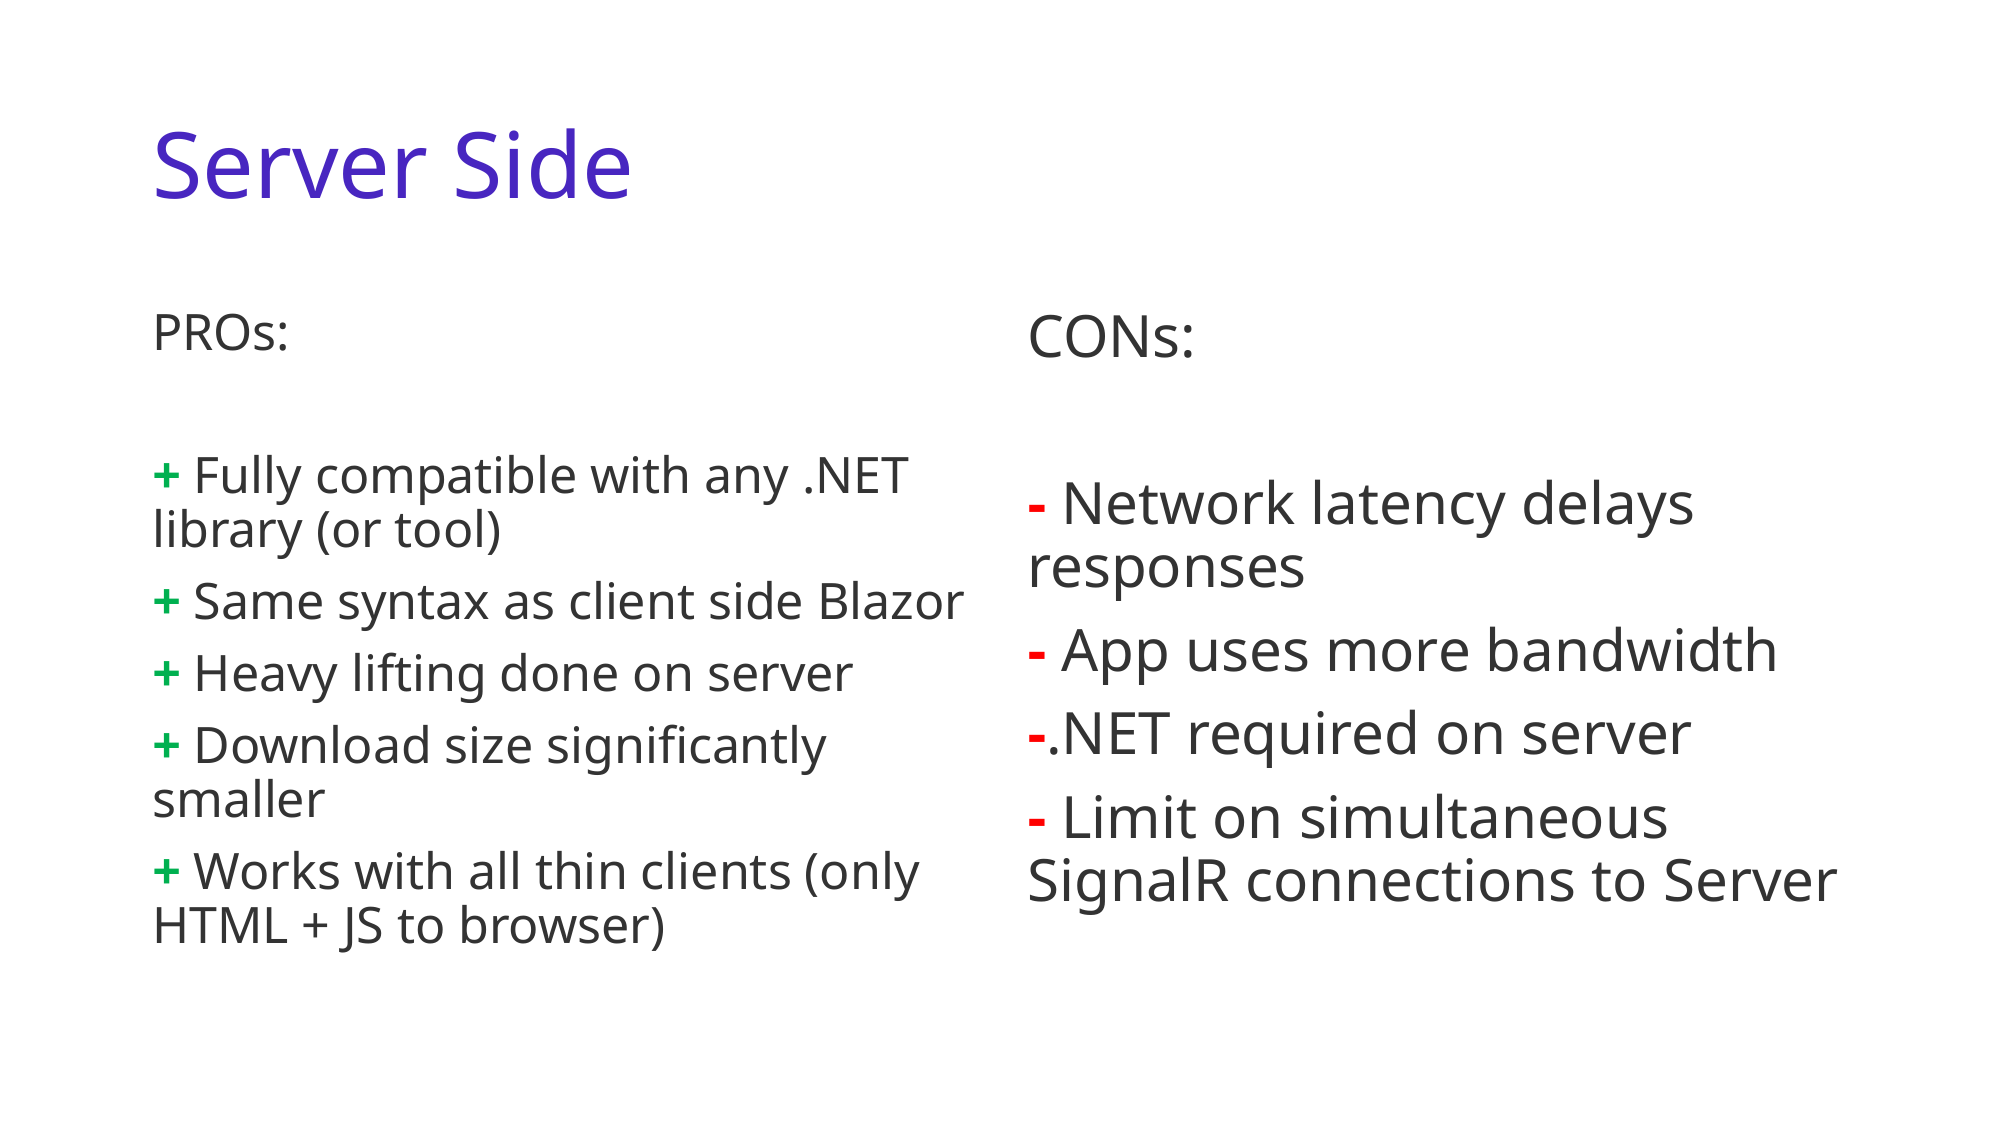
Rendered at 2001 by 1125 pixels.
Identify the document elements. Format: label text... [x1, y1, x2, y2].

list CONs: - Network latency delays responses - App uses more bandwidth -.NET required on server - Limit on simultaneous SignalR connections to Server [1012, 299, 1863, 1014]
list PROs: + Fully compatible with any .NET library (or tool) + Same syntax as client side Blazor + Heavy lifting done on server + Download size significantly smaller + Works with all thin clients (only HTML + JS to browser) [137, 299, 988, 1014]
title Server Side [137, 59, 1863, 278]
